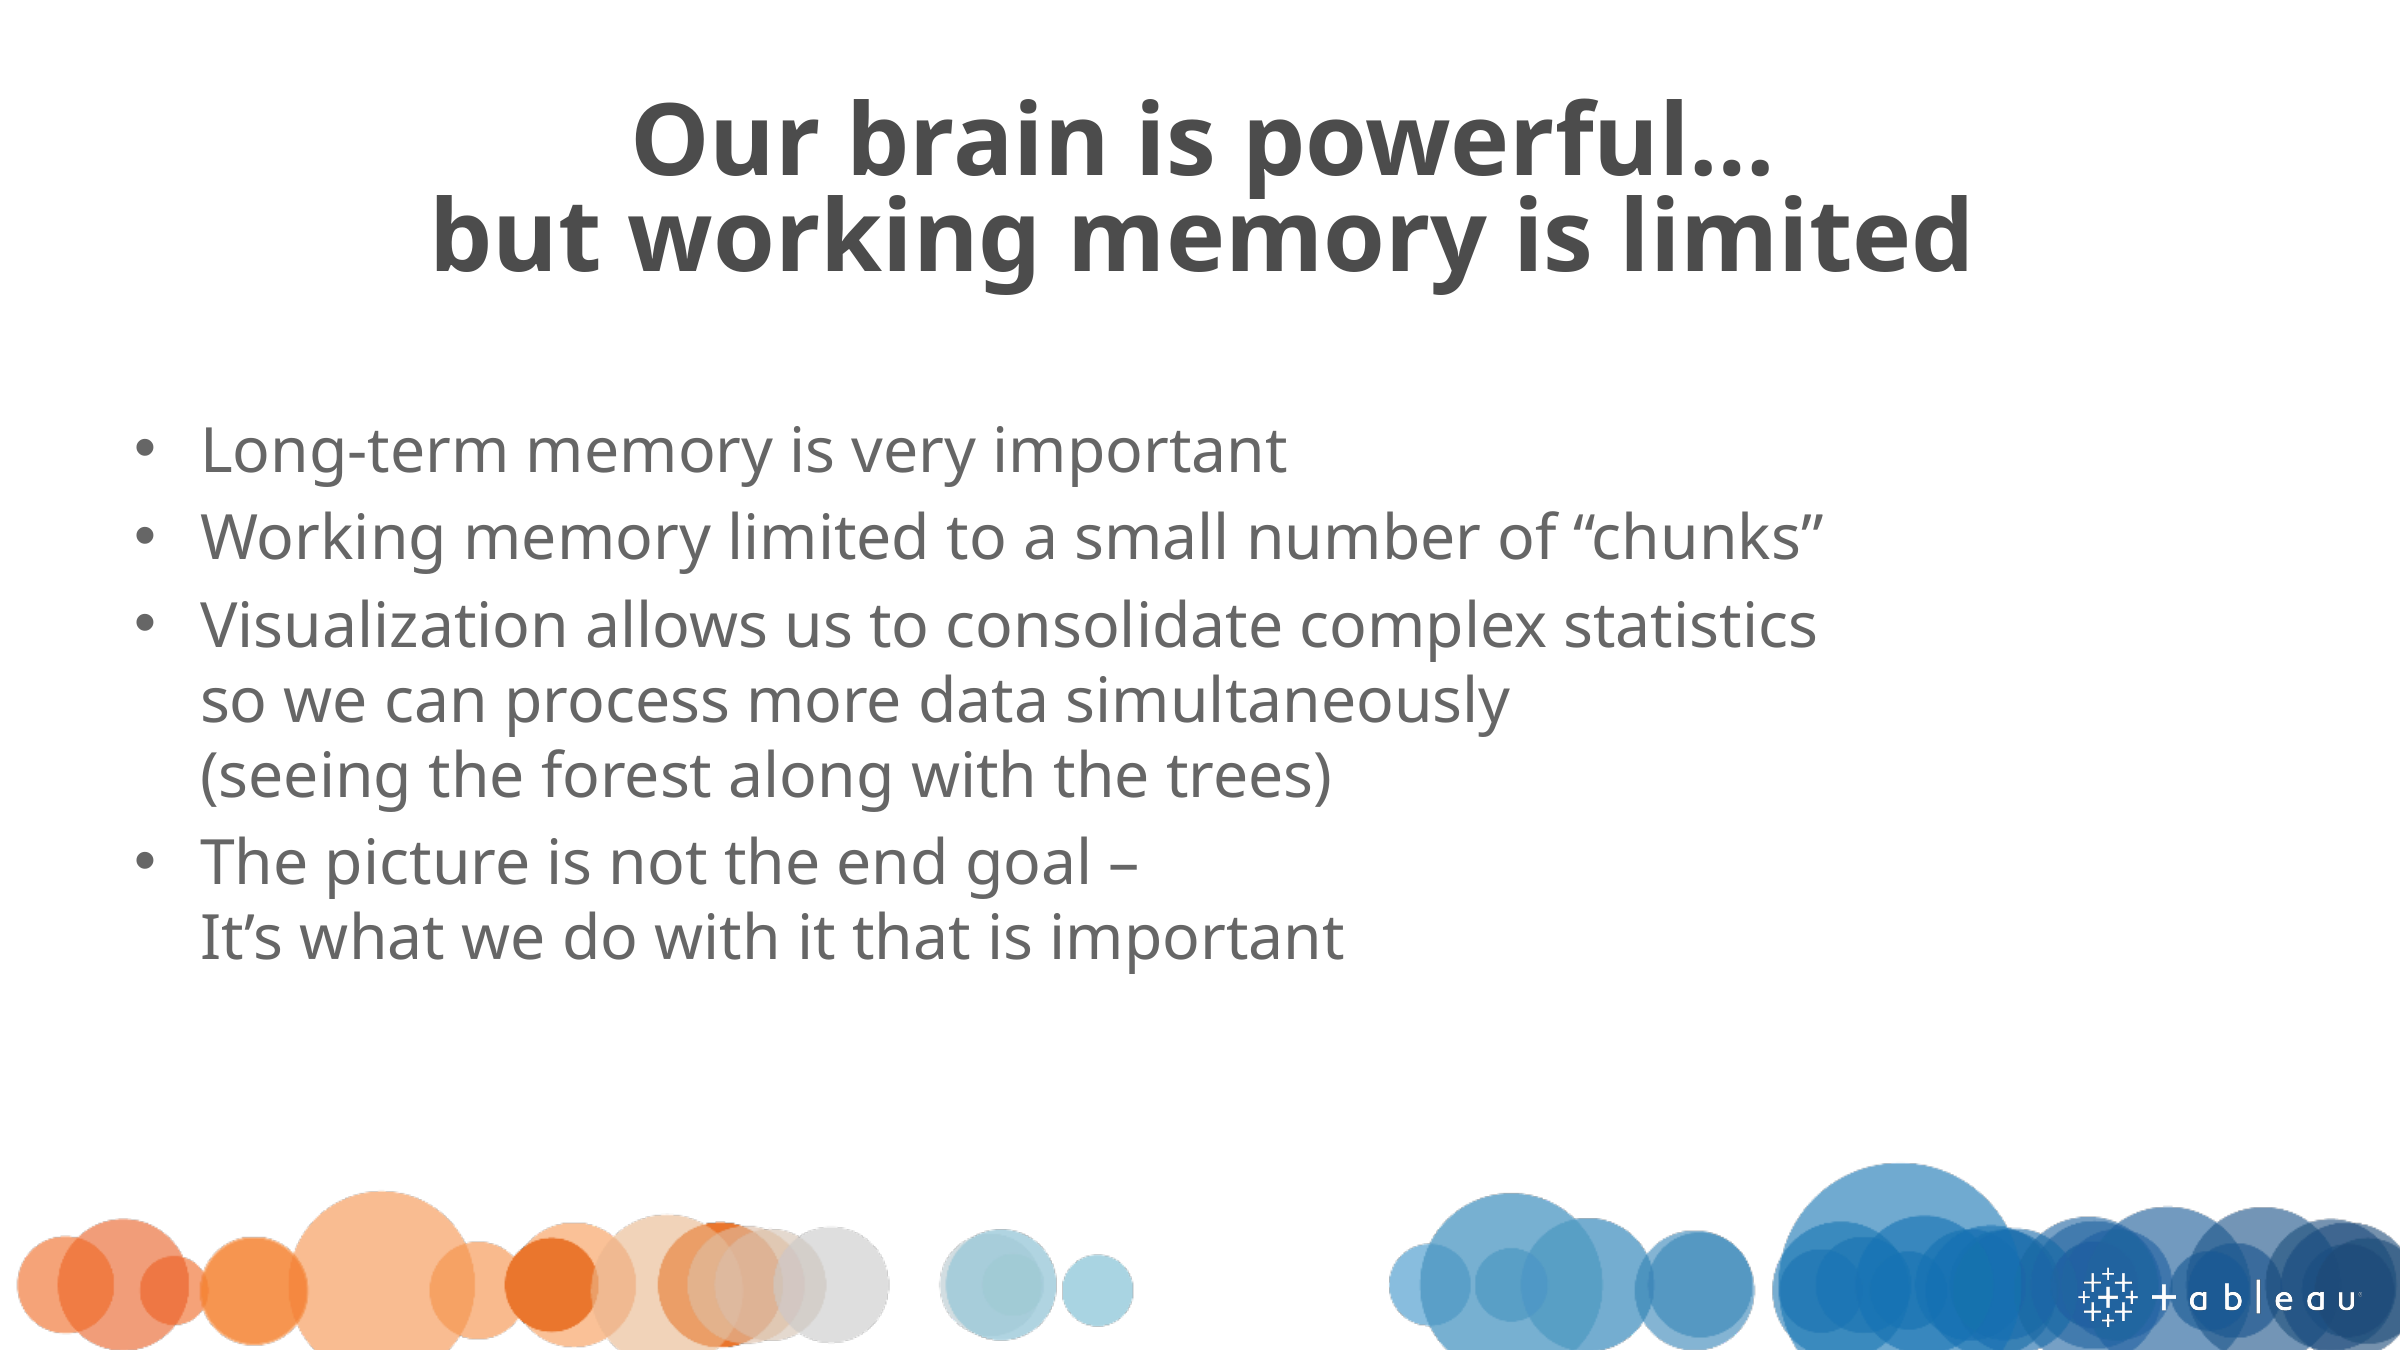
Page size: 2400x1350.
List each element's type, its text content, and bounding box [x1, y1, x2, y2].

title Our brain is powerful… but working memory is limited [116, 98, 2290, 293]
picture [0, 1137, 2400, 1350]
list Long-term memory is very important Working memory limited to a small number of “chunks” Visualization allows us to consolidate complex statistics so we can process more data simultaneously (seeing the forest along with the trees) The picture is not the end goal – It’s what we do with it that is important [120, 315, 2280, 1206]
